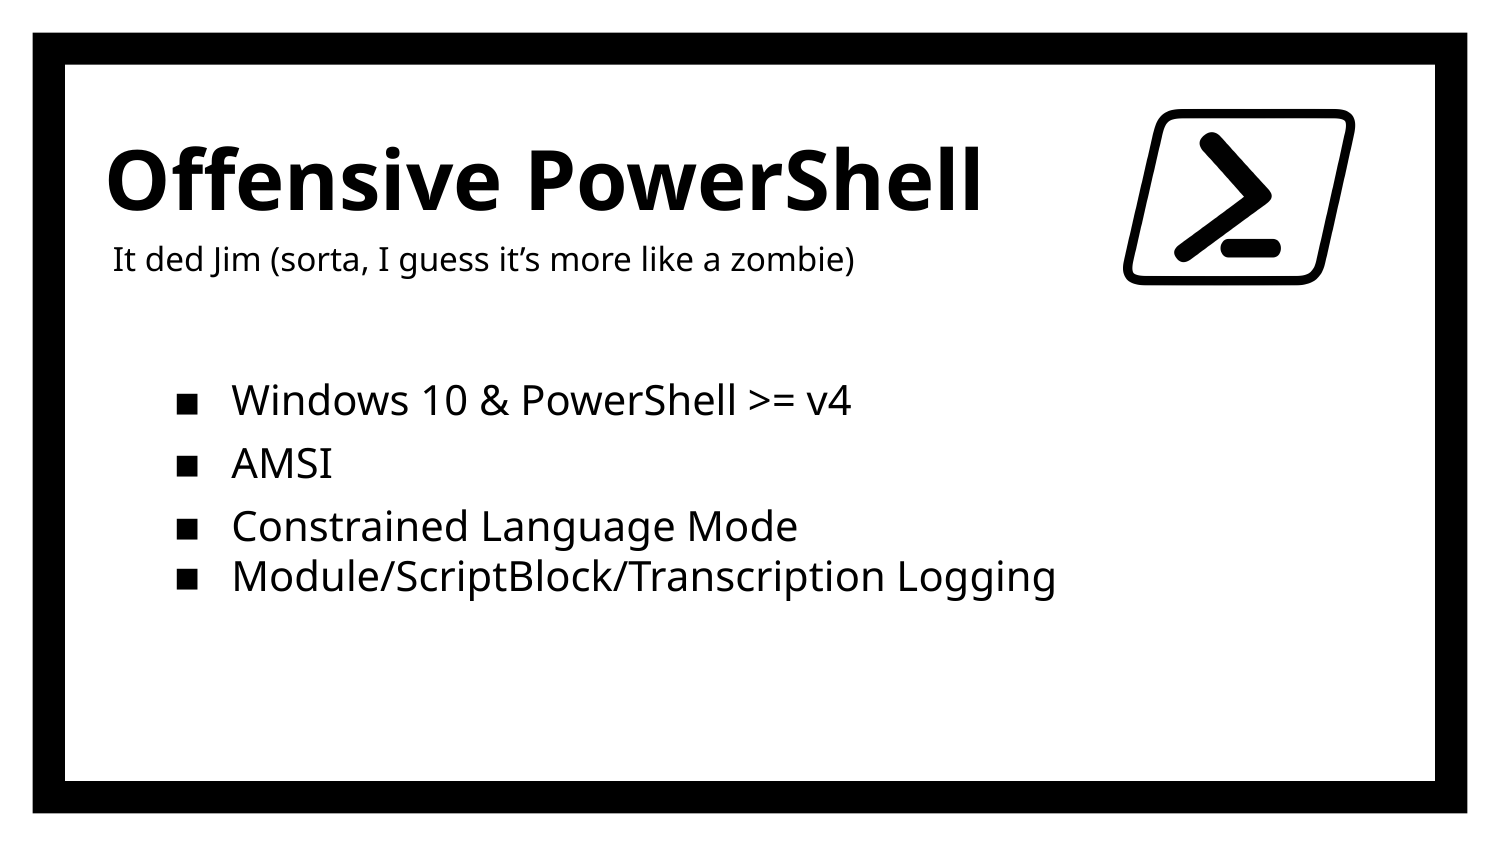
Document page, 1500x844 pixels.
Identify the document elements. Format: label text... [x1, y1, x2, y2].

picture [1123, 81, 1357, 315]
list Windows 10 & PowerShell >= v4 AMSI Constrained Language Mode Module/ScriptBlock/Transcription Logging [141, 359, 1357, 667]
text_box It ded Jim (sorta, I guess it’s more like a zombie) [98, 230, 897, 285]
title Offensive PowerShell [89, 106, 1020, 242]
